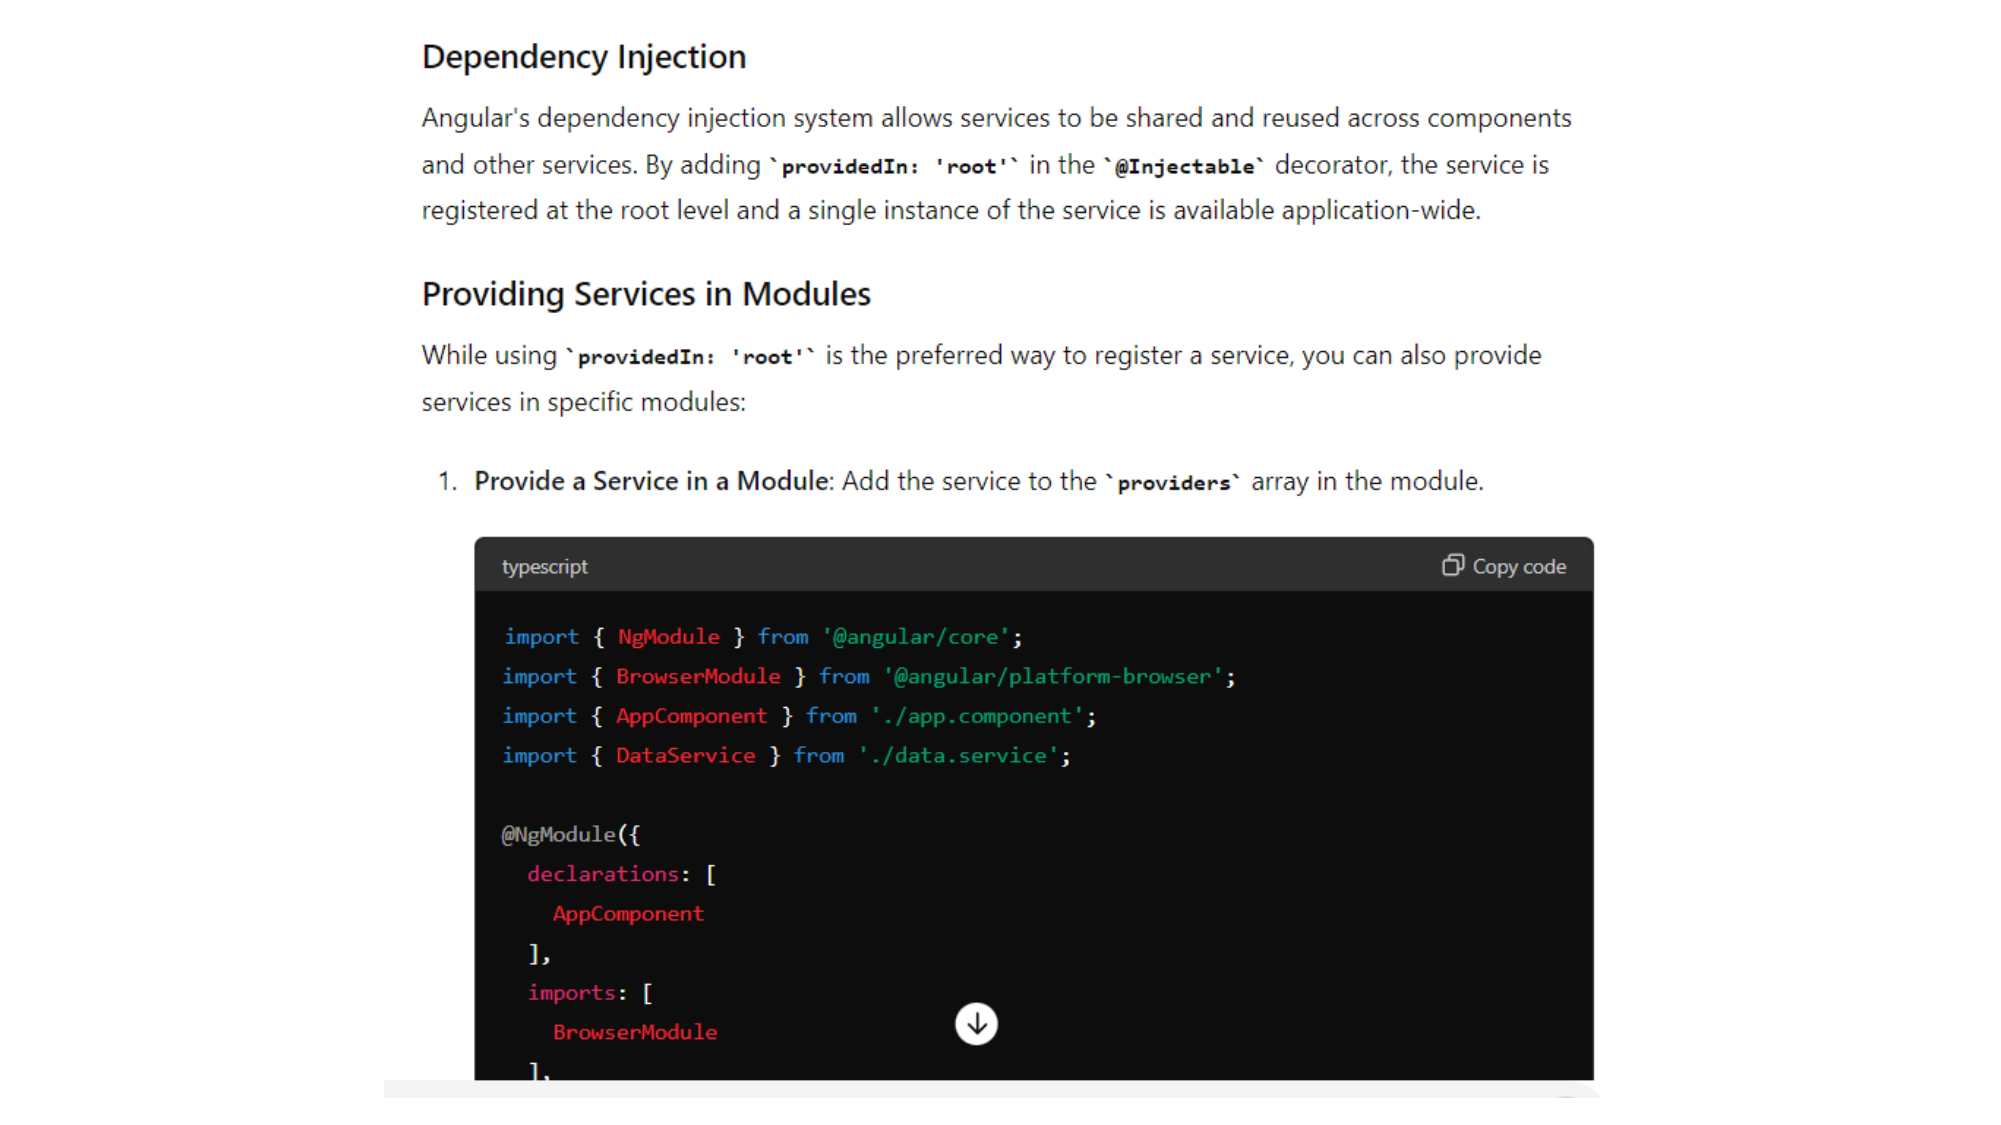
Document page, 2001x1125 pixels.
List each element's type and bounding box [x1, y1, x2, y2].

picture [383, 27, 1616, 1098]
